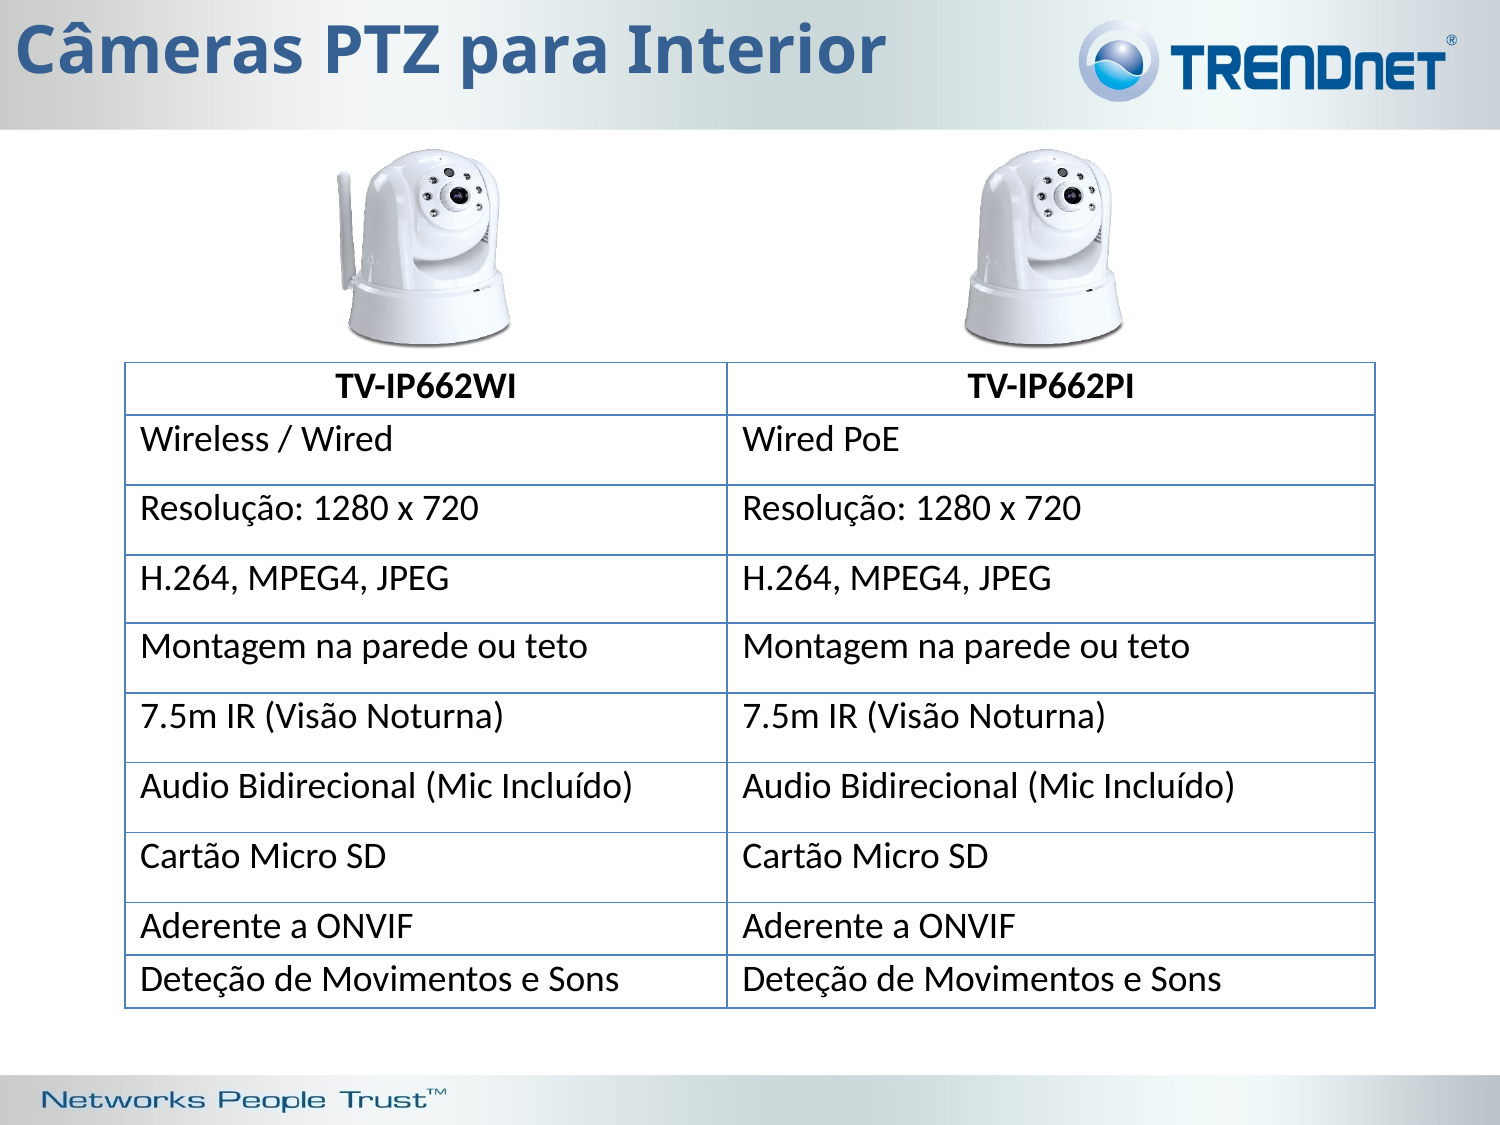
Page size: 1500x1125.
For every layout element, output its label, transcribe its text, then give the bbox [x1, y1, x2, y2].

text_box Câmeras PTZ para Interior [0, 0, 1063, 95]
table_cell H.264, MPEG4, JPEG [728, 556, 1374, 622]
table_cell Audio Bidirecional (Mic Incluído) [728, 763, 1374, 832]
table_cell Cartão Micro SD [126, 833, 726, 902]
table_cell Montagem na parede ou teto [126, 624, 726, 692]
table_cell Cartão Micro SD [728, 833, 1374, 902]
table_cell Deteção de Movimentos e Sons [728, 956, 1374, 1007]
table_cell 7.5m IR (Visão Noturna) [126, 694, 726, 762]
table_cell Wireless / Wired [126, 416, 726, 484]
picture [962, 149, 1126, 351]
table_cell Montagem na parede ou teto [728, 624, 1374, 692]
picture [337, 149, 513, 351]
table_cell Deteção de Movimentos e Sons [126, 956, 726, 1007]
picture [0, 0, 1500, 130]
table_cell Resolução: 1280 x 720 [728, 486, 1374, 554]
table_cell Audio Bidirecional (Mic Incluído) [126, 763, 726, 832]
table_cell Aderente a ONVIF [728, 903, 1374, 954]
table_header TV-IP662WI [126, 363, 726, 414]
table_cell Resolução: 1280 x 720 [126, 486, 726, 554]
table_header TV-IP662PI [728, 363, 1374, 414]
table_cell Aderente a ONVIF [126, 903, 726, 954]
table_cell Wired PoE [728, 416, 1374, 484]
table_cell 7.5m IR (Visão Noturna) [728, 694, 1374, 762]
picture [0, 1075, 1500, 1125]
table_cell H.264, MPEG4, JPEG [126, 556, 726, 622]
